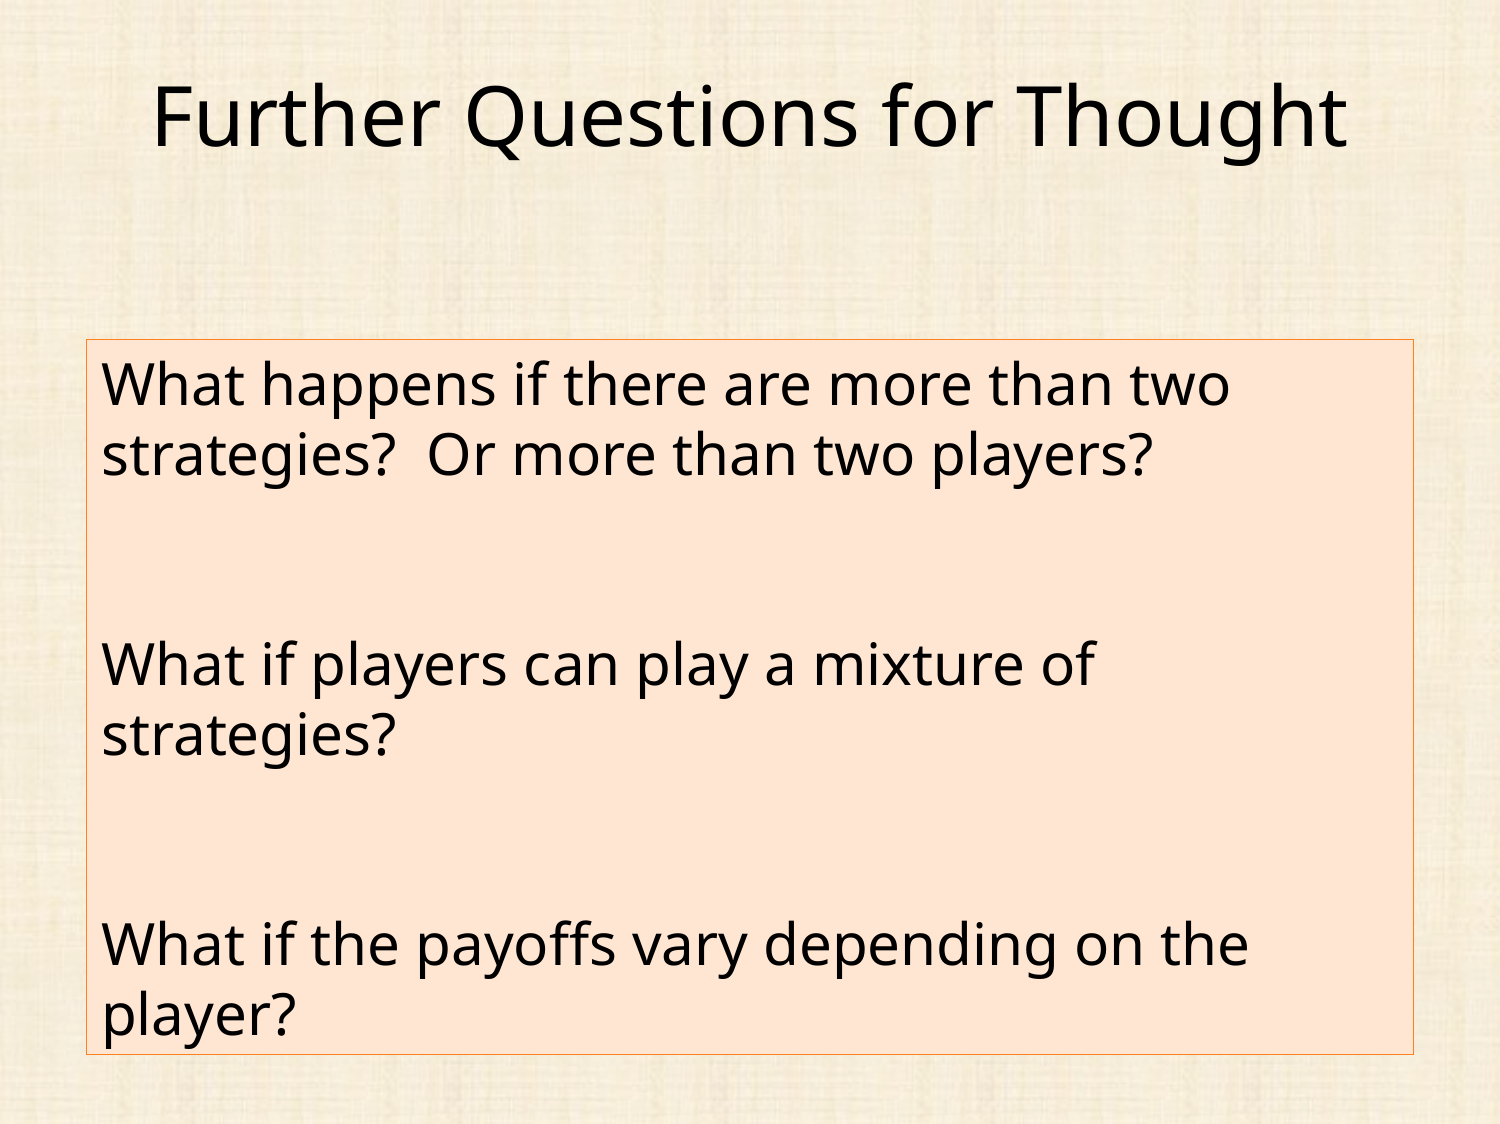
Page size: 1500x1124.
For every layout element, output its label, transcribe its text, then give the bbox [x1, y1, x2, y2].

title Further Questions for Thought [109, 51, 1391, 175]
text_box What happens if there are more than two strategies? Or more than two players? What if players can play a mixture of strategies? What if the payoffs vary depending on the player? [86, 339, 1414, 1055]
